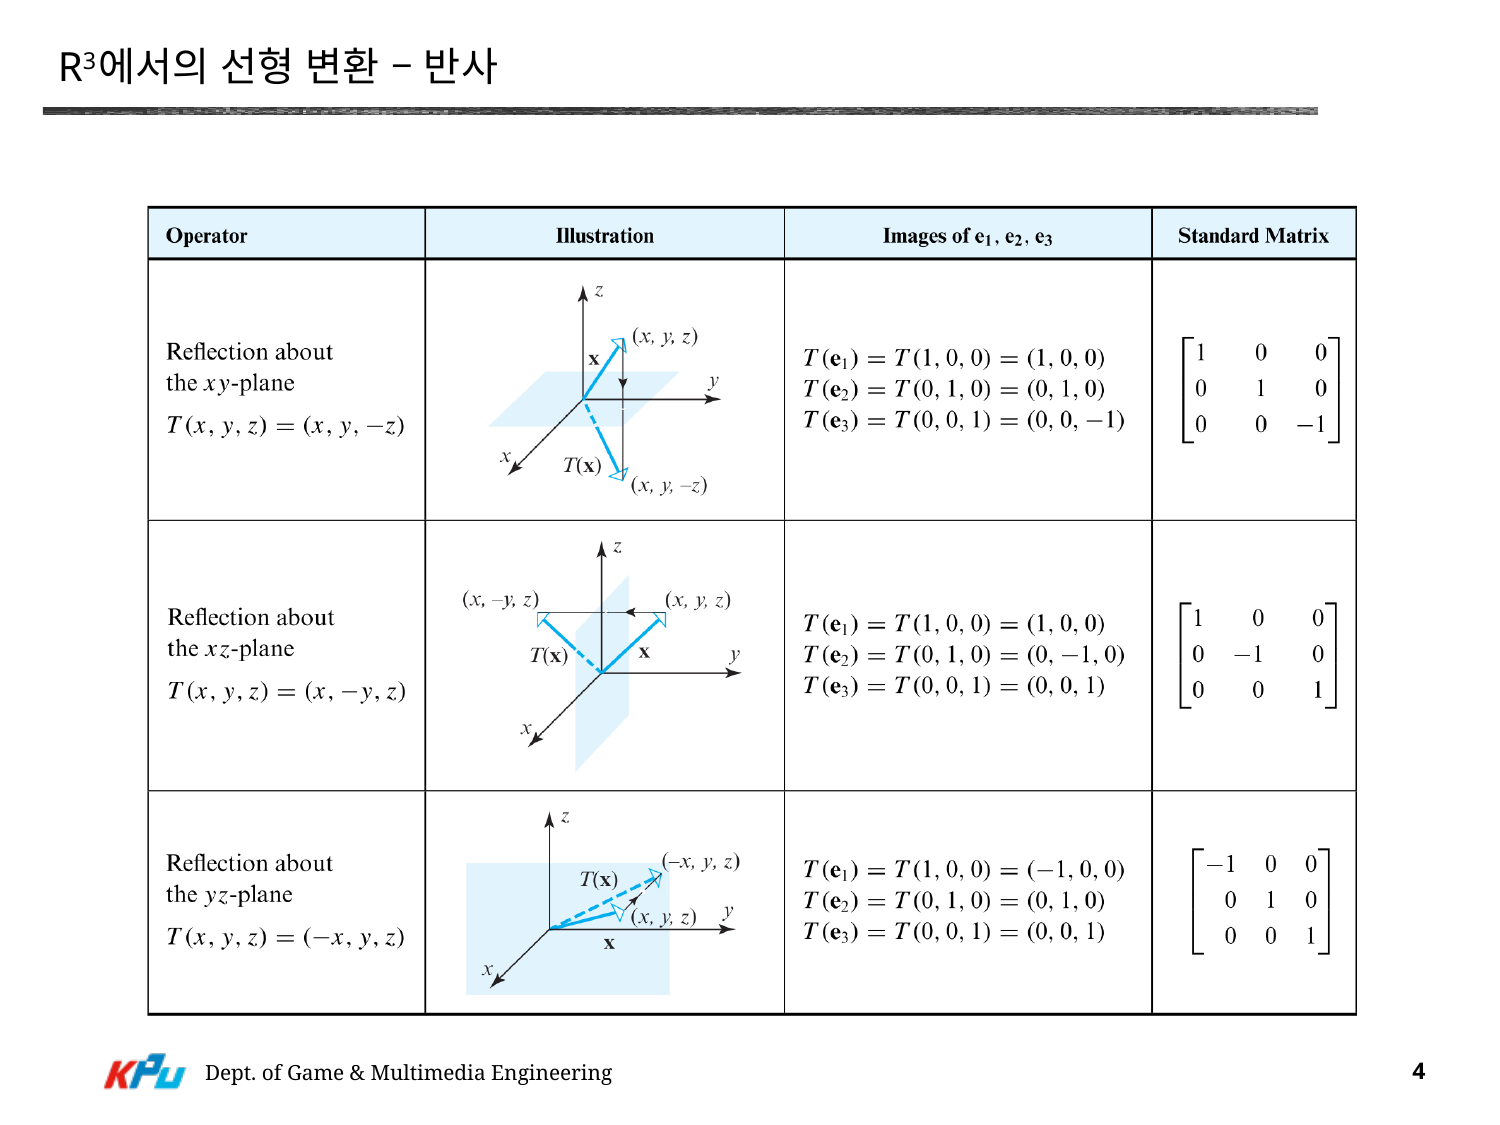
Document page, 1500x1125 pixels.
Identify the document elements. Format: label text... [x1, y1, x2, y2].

footer Dept. of Game & Multimedia Engineering [190, 1042, 879, 1103]
picture [140, 200, 1360, 1020]
title R3에서의 선형 변환 – 반사 [42, 39, 1458, 98]
picture [92, 1030, 191, 1120]
slide_number 4 [1379, 1042, 1459, 1103]
